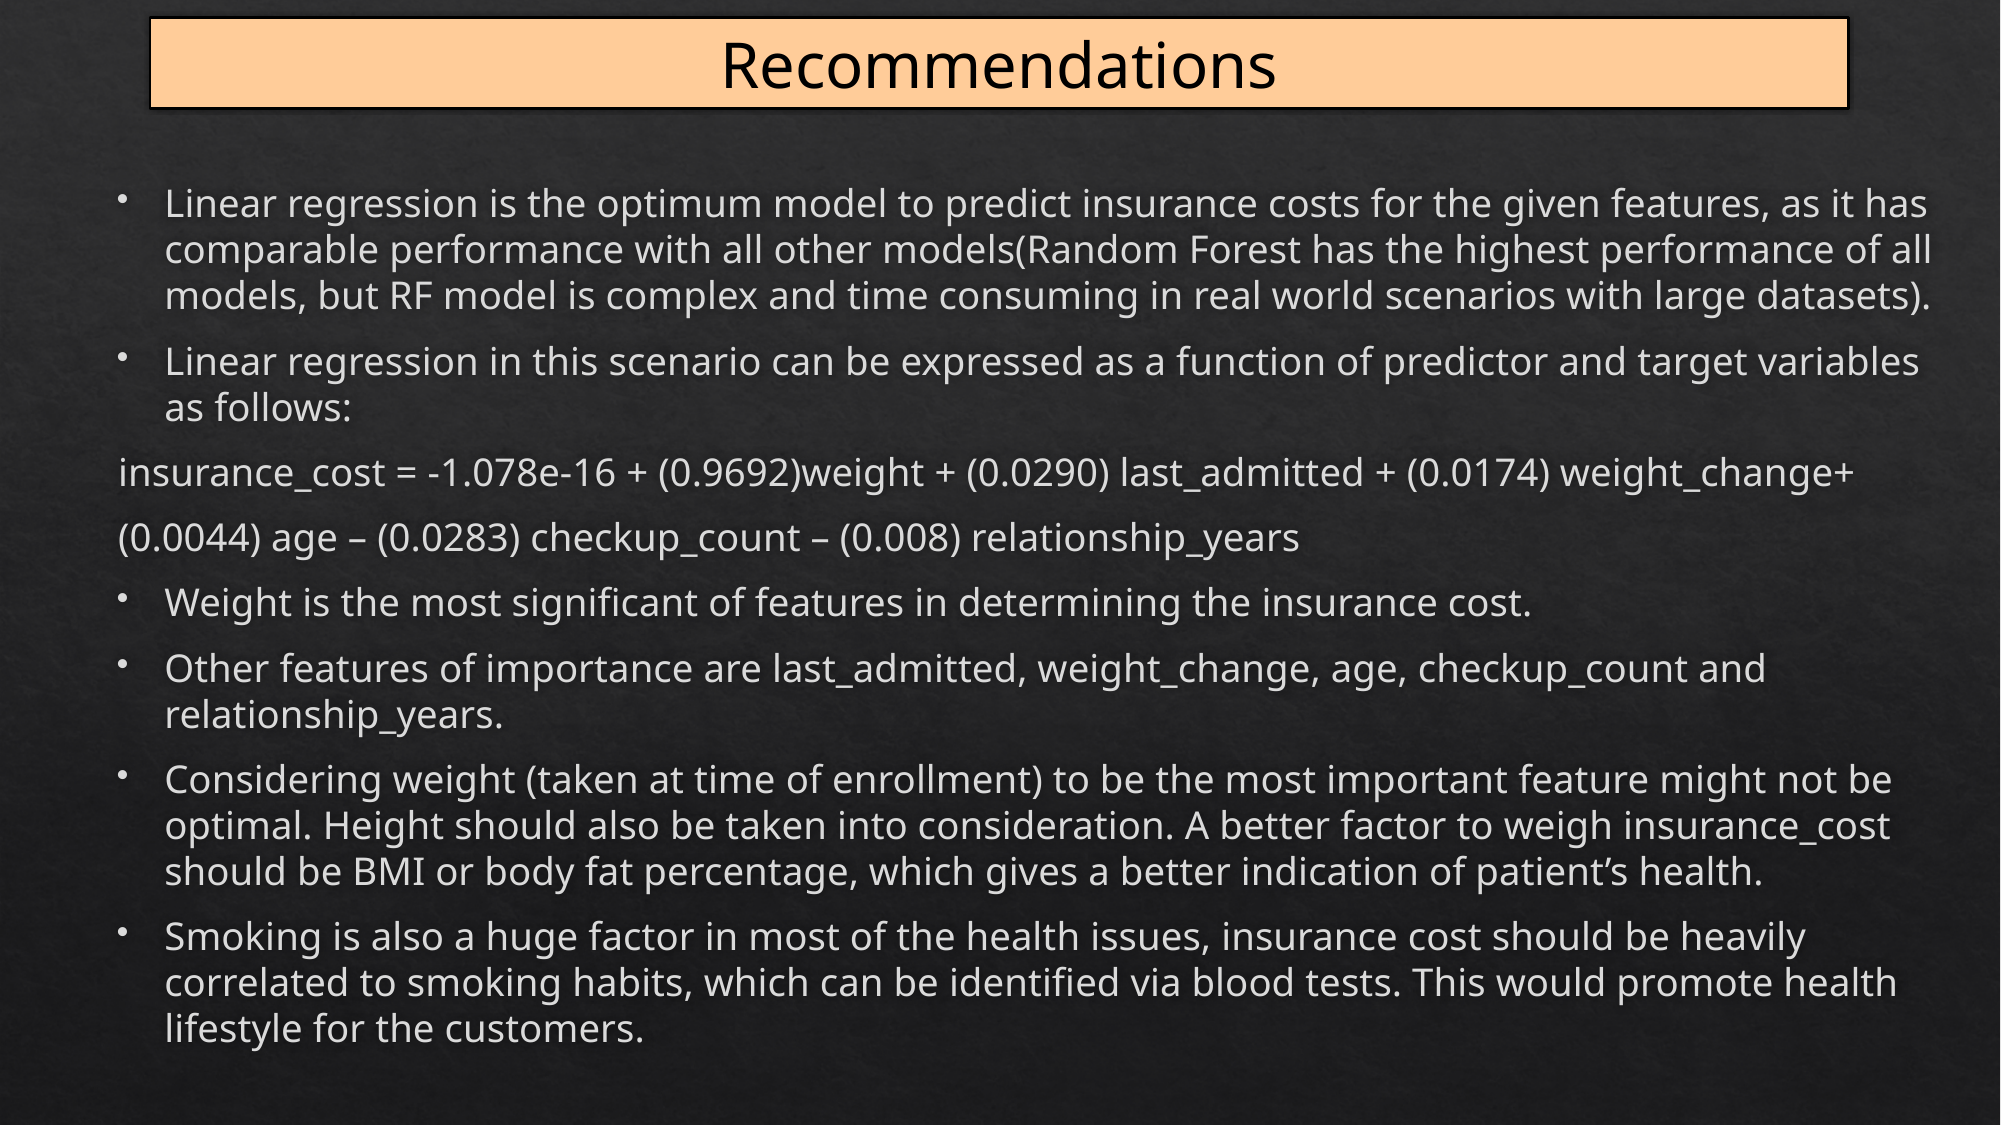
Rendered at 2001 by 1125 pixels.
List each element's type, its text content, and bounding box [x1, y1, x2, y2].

list Linear regression is the optimum model to predict insurance costs for the given features, as it has comparable performance with all other models(Random Forest has the highest performance of all models, but RF model is complex and time consuming in real world scenarios with large datasets). Linear regression in this scenario can be expressed as a function of predictor and target variables as follows: insurance_cost = -1.078e-16 + (0.9692)weight + (0.0290) last_admitted + (0.0174) weight_change+ (0.0044) age – (0.0283) checkup_count – (0.008) relationship_years Weight is the most significant of features in determining the insurance cost. Other features of importance are last_admitted, weight_change, age, checkup_count and relationship_years. Considering weight (taken at time of enrollment) to be the most important feature might not be optimal. Height should also be taken into consideration. A better factor to weigh insurance_cost should be BMI or body fat percentage, which gives a better indication of patient’s health. Smoking is also a huge factor in most of the health issues, insurance cost should be heavily correlated to smoking habits, which can be identified via blood tests. This would promote health lifestyle for the customers. [97, 172, 1956, 1079]
title Recommendations [149, 16, 1850, 110]
